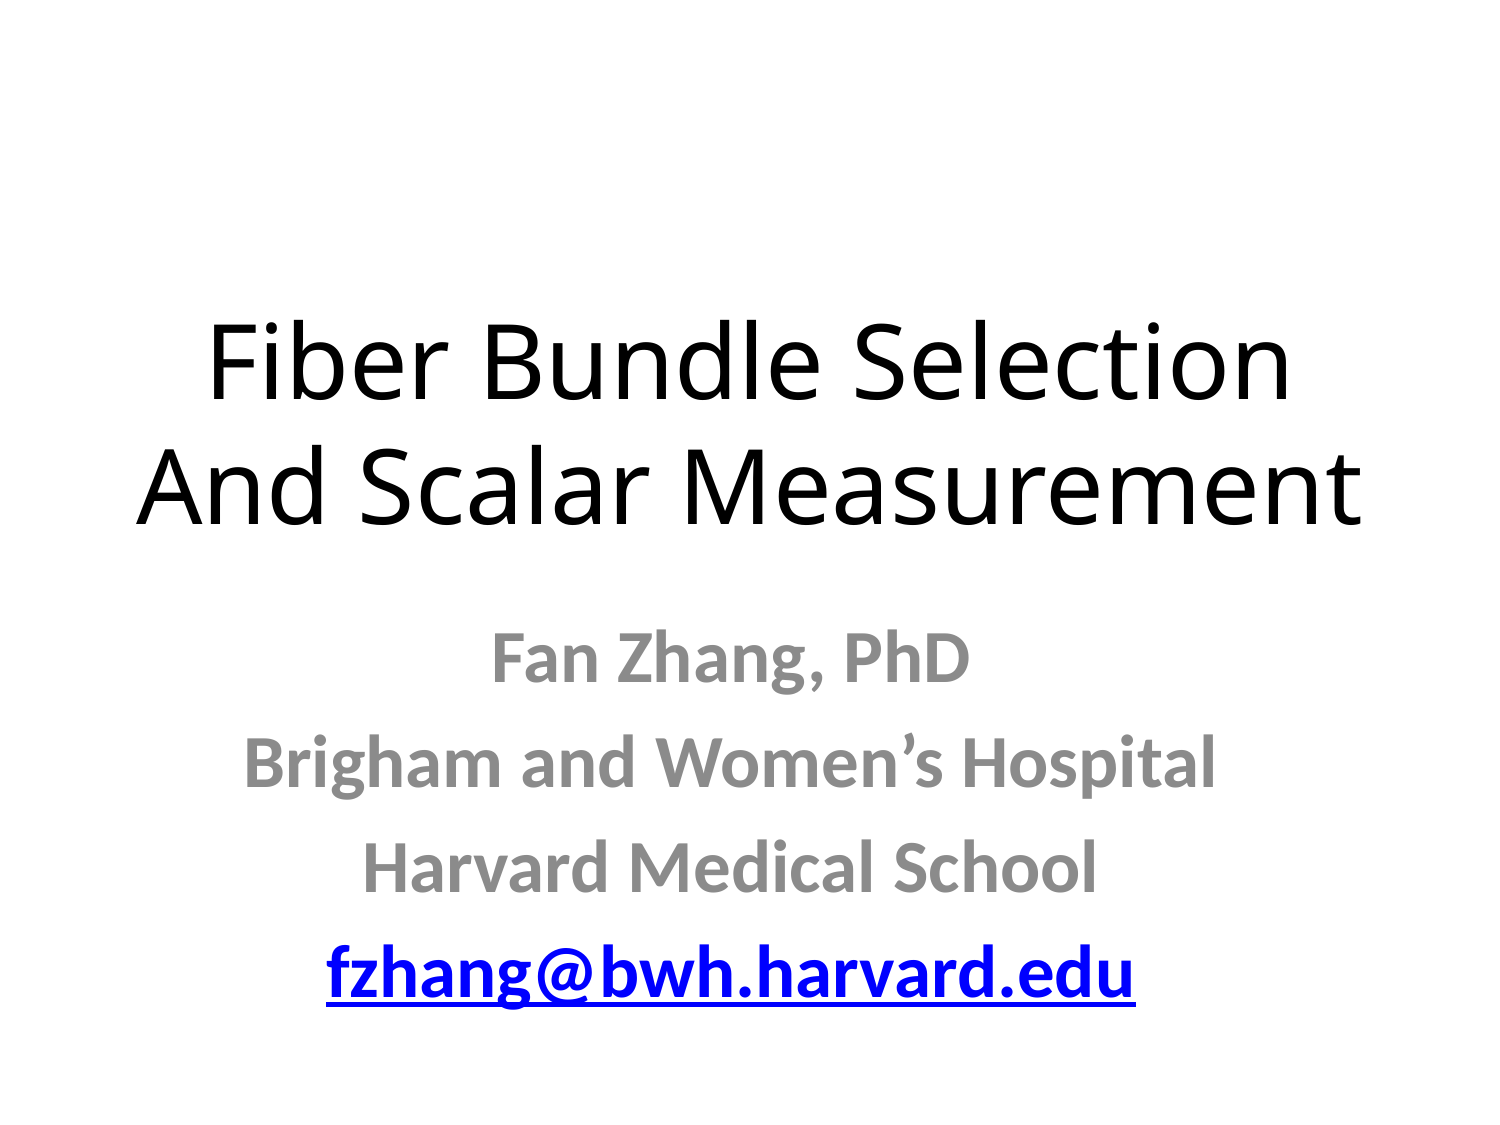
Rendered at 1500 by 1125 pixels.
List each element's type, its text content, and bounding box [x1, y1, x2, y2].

title Fiber Bundle Selection And Scalar Measurement [112, 299, 1388, 542]
subtitle Fan Zhang, PhD Brigham and Women’s Hospital Harvard Medical School fzhang@bwh.harvard.edu [0, 600, 1463, 888]
